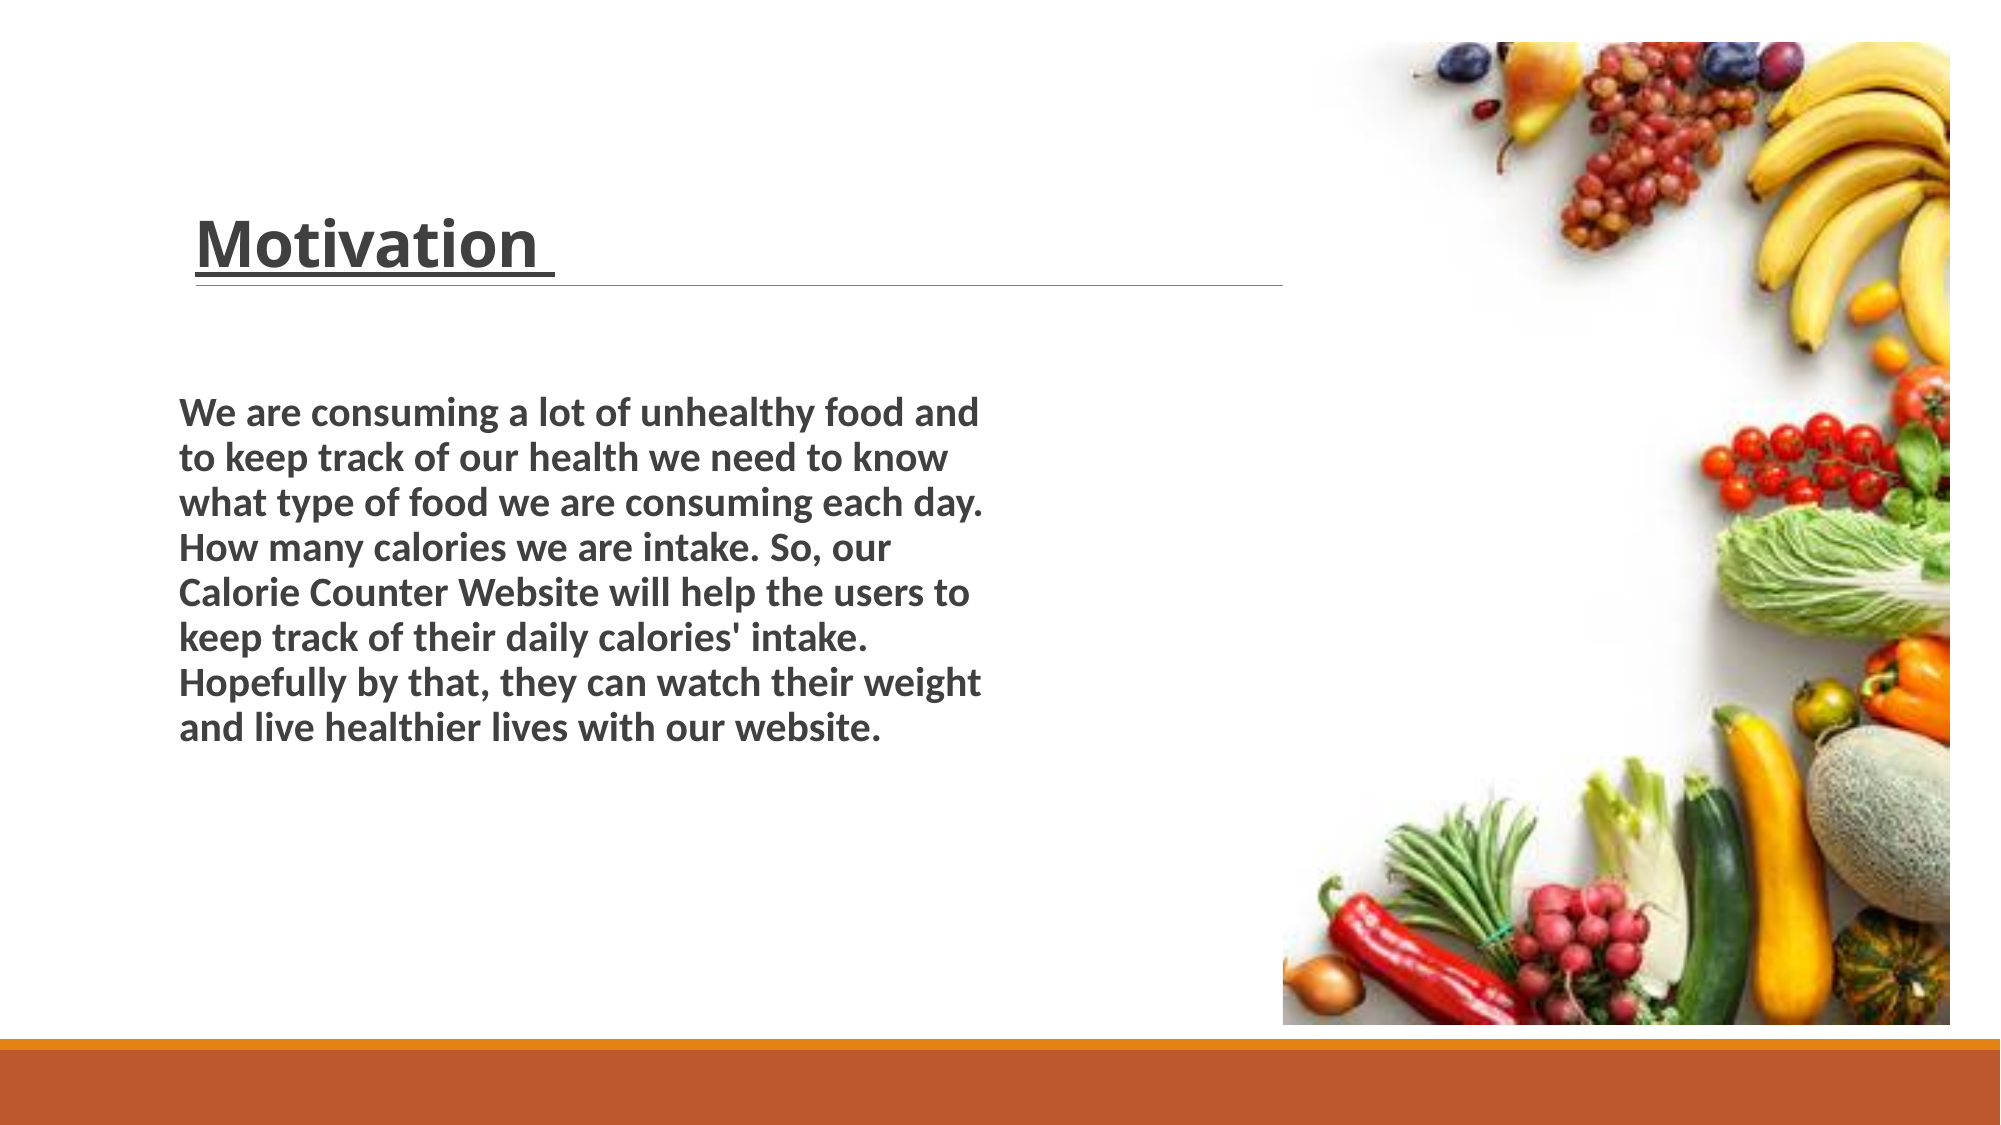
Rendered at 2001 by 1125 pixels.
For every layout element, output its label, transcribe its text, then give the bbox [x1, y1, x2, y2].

title Motivation [179, 192, 1094, 432]
picture [1282, 42, 1951, 1026]
list We are consuming a lot of unhealthy food and to keep track of our health we need to know what type of food we are consuming each day. How many calories we are intake. So, our Calorie Counter Website will help the users to keep track of their daily calories' intake. Hopefully by that, they can watch their weight and live healthier lives with our website. [164, 382, 1013, 1025]
